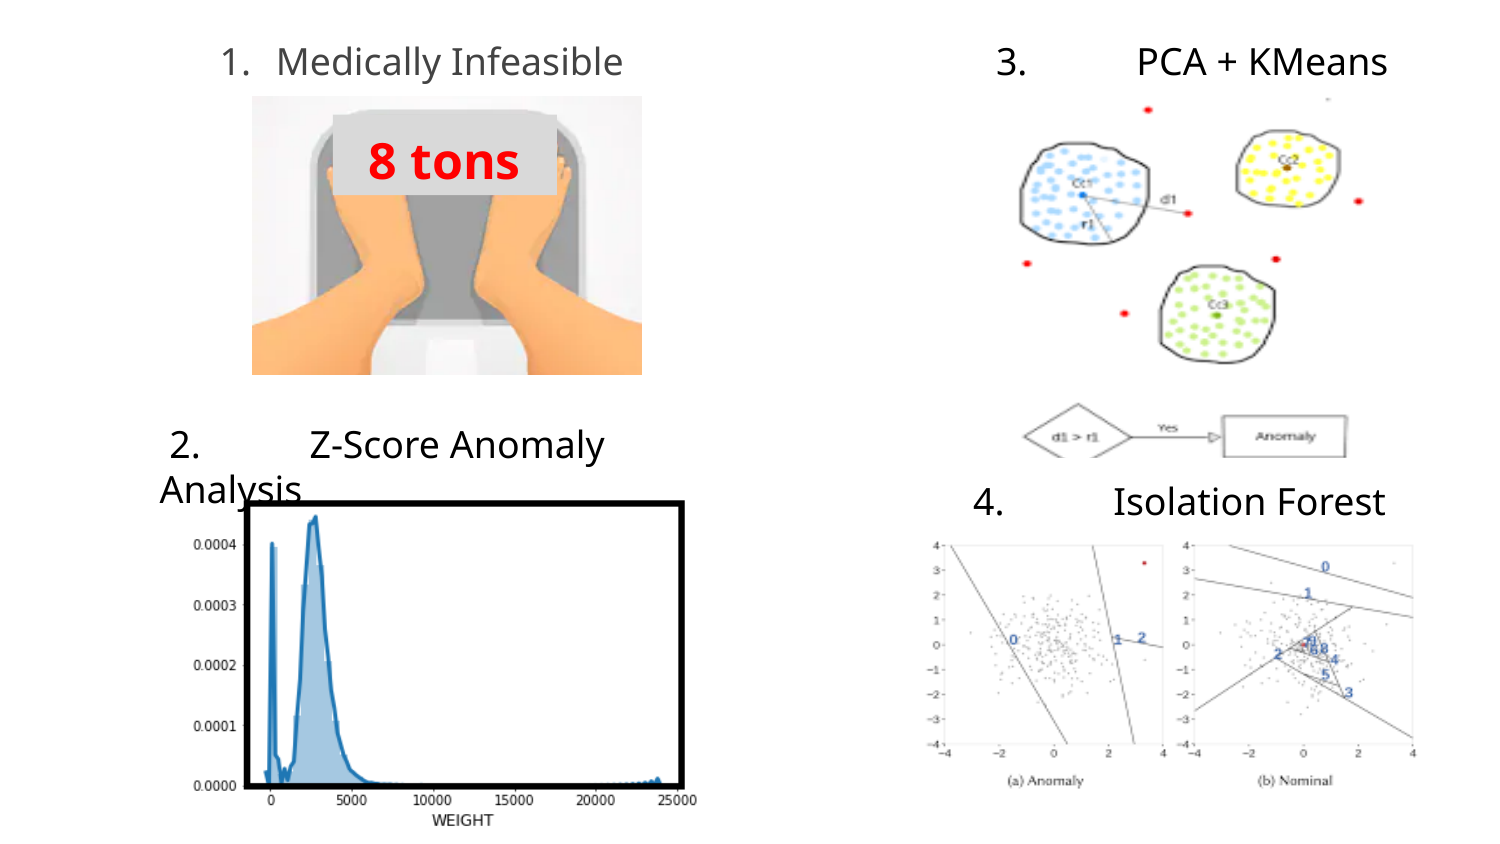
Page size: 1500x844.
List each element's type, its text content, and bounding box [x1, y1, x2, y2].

picture [909, 527, 1433, 803]
text_box 3. PCA + KMeans [971, 22, 1467, 76]
text_box 4. Isolation Forest [948, 463, 1443, 516]
text_box 2. Z-Score Anomaly Analysis [144, 406, 745, 459]
picture [183, 490, 707, 840]
picture [919, 80, 1392, 458]
picture [251, 95, 643, 375]
text_box Medically Infeasible [185, 22, 681, 76]
